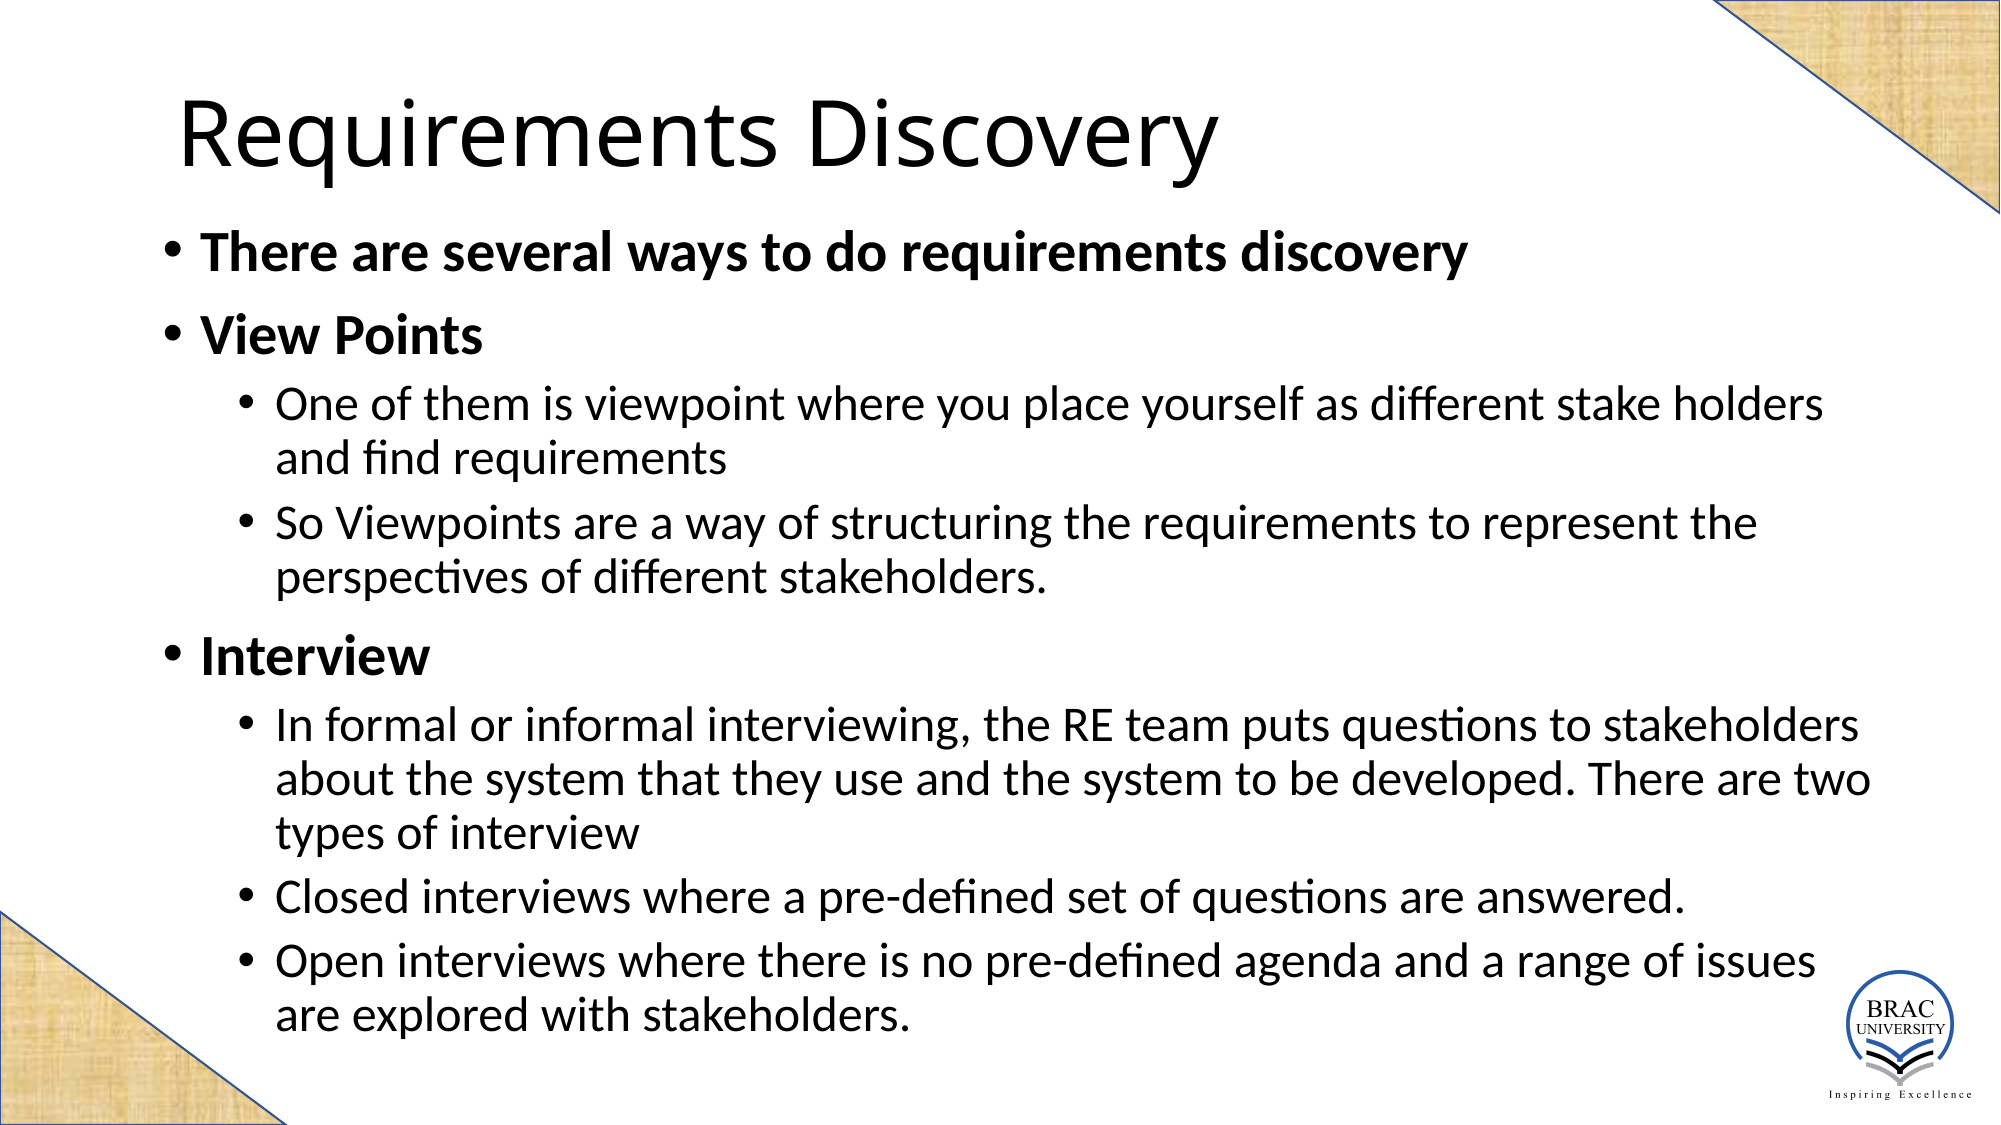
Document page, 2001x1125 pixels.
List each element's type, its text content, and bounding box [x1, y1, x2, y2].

picture [1829, 970, 1971, 1100]
list There are several ways to do requirements discovery View Points One of them is viewpoint where you place yourself as different stake holders and find requirements So Viewpoints are a way of structuring the requirements to represent the perspectives of different stakeholders. Interview In formal or informal interviewing, the RE team puts questions to stakeholders about the system that they use and the system to be developed. There are two types of interview Closed interviews where a pre-defined set of questions are answered. Open interviews where there is no pre-defined agenda and a range of issues are explored with stakeholders. [147, 213, 1904, 1059]
title Requirements Discovery [137, 59, 1863, 214]
text_box [1712, 0, 2000, 215]
text_box [0, 910, 288, 1125]
